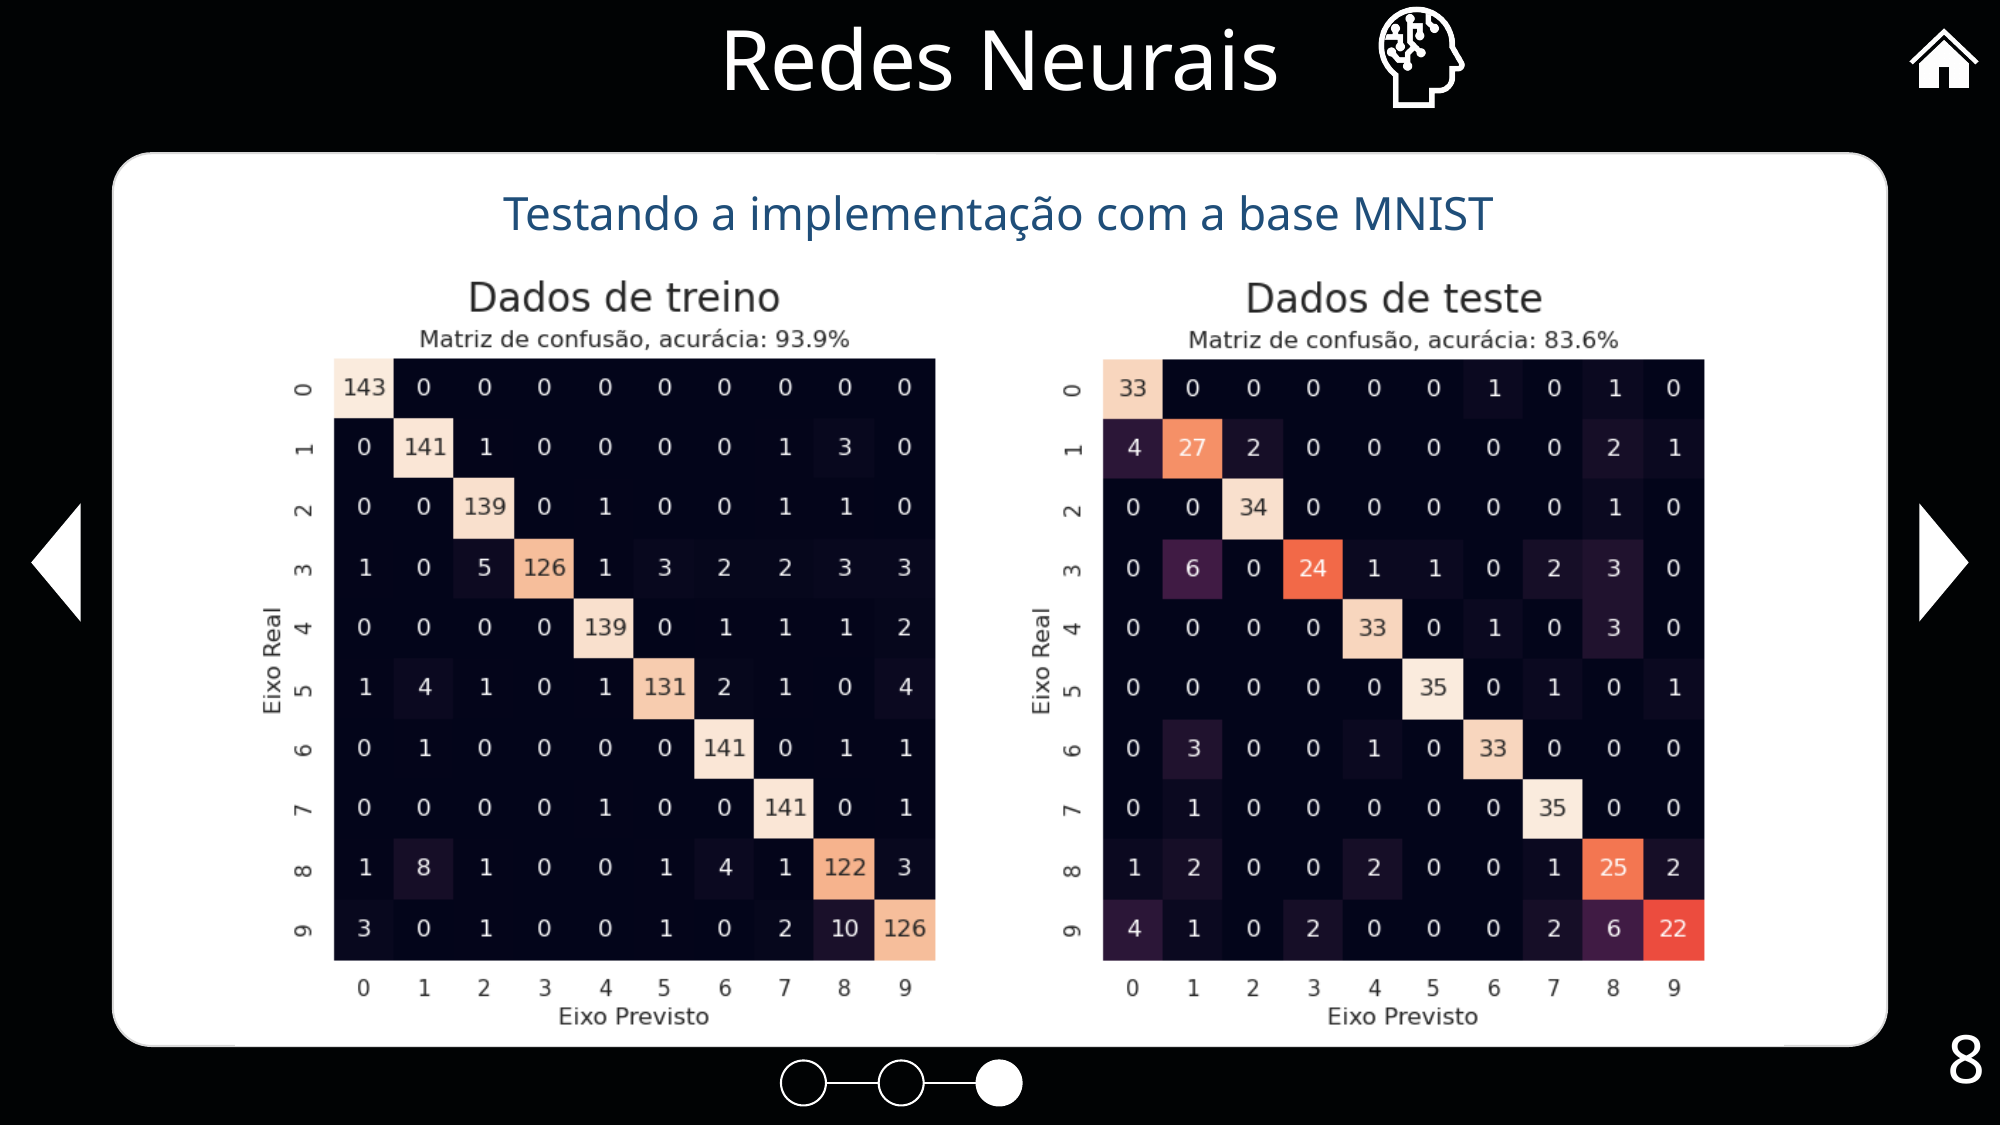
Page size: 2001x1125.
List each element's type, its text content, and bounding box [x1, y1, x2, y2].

text_box Testando a implementação com a base MNIST [142, 177, 1856, 353]
text_box 8 [1829, 1009, 2000, 1105]
picture [1904, 18, 1984, 98]
text_box [111, 152, 1889, 1048]
text_box [0, 0, 2000, 1125]
picture [1363, 0, 1480, 117]
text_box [235, 265, 1784, 1046]
text_box [877, 1059, 925, 1107]
text_box [1918, 500, 1971, 625]
text_box Redes Neurais [558, 0, 1363, 115]
text_box [779, 1059, 827, 1107]
text_box [29, 500, 82, 625]
text_box [975, 1059, 1023, 1107]
